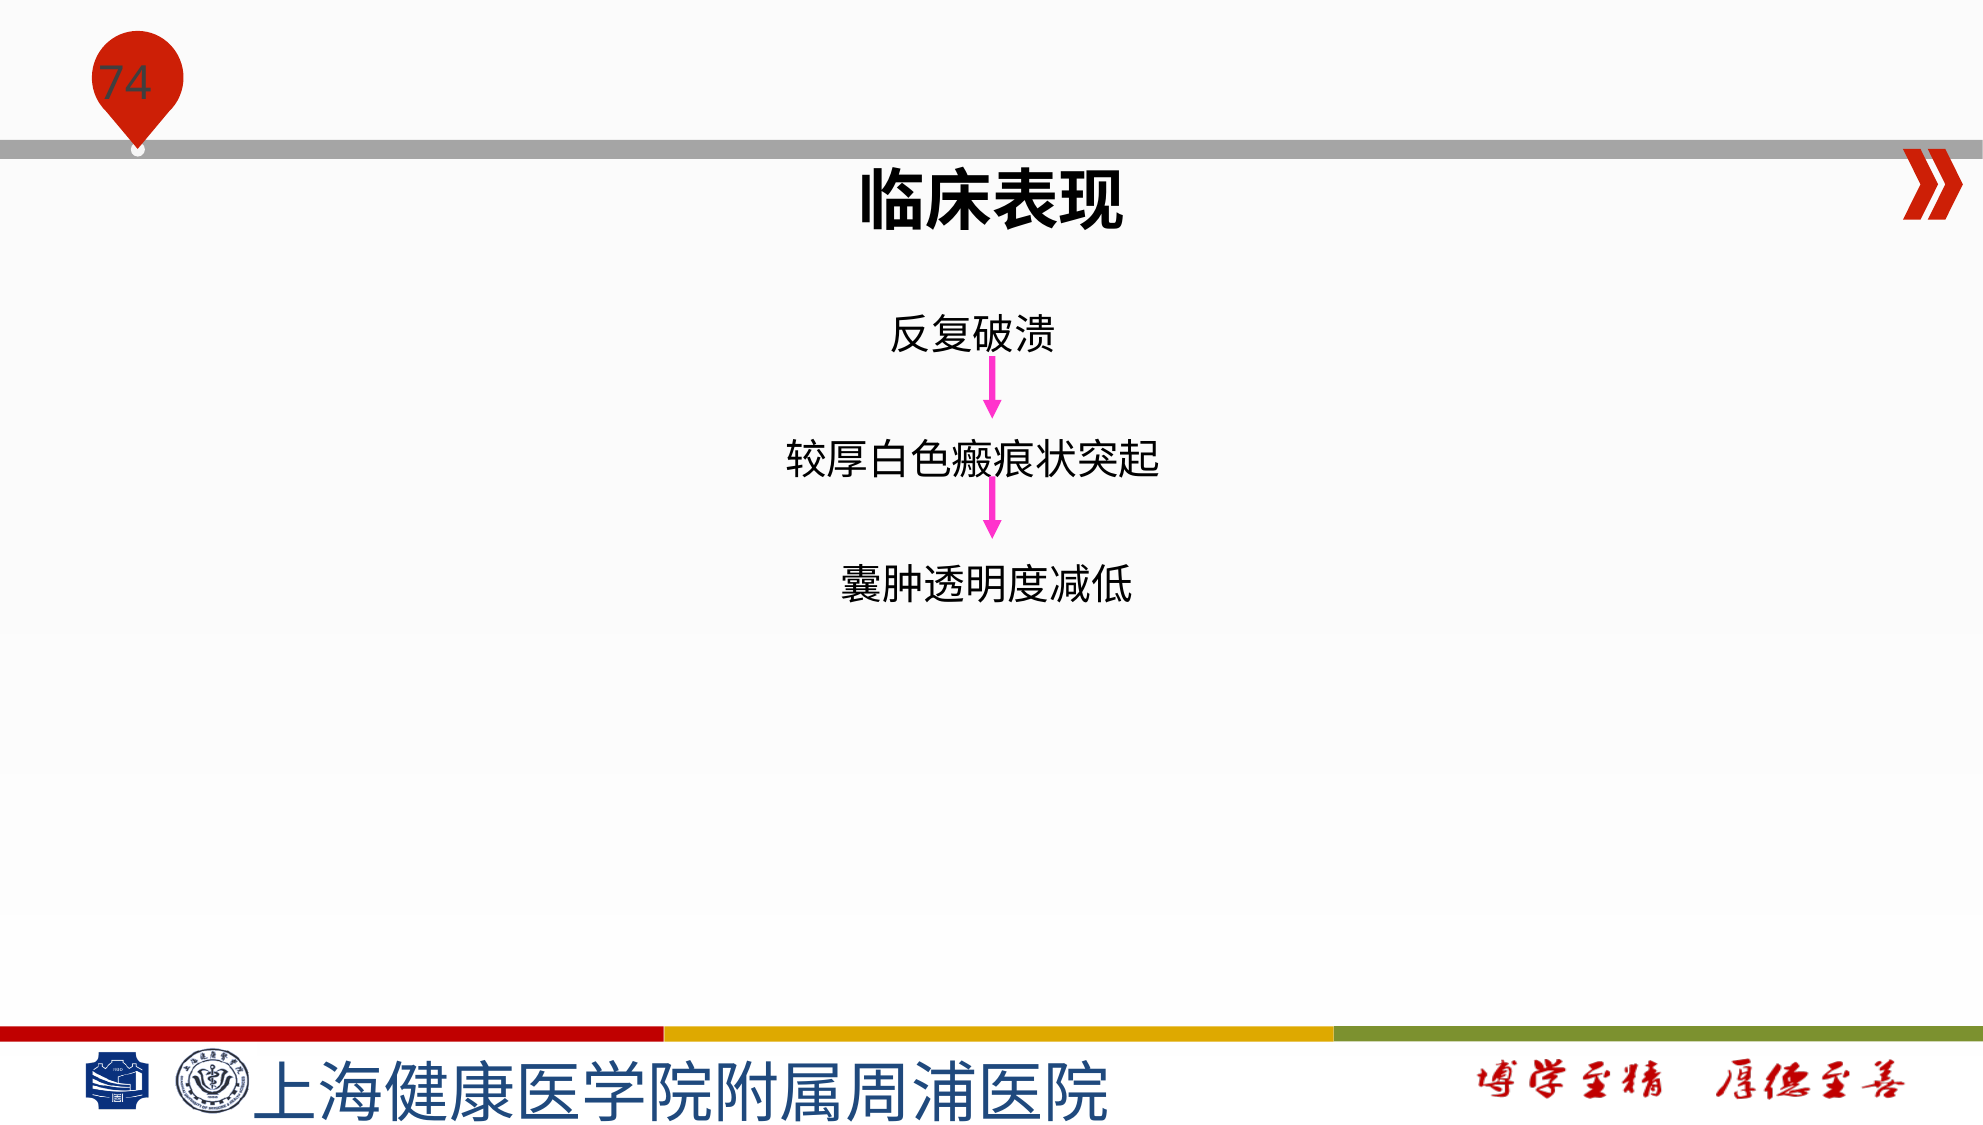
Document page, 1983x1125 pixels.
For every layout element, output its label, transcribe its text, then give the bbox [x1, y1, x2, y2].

picture [1445, 1043, 1939, 1124]
text_box [986, 356, 999, 419]
picture [70, 1042, 258, 1121]
text_box [986, 476, 999, 539]
text_box 反复破溃 较厚白色瘢痕状突起 囊肿透明度减低 [580, 326, 1393, 514]
text_box [46, 7, 650, 80]
text_box 临床表现 [843, 150, 1141, 246]
